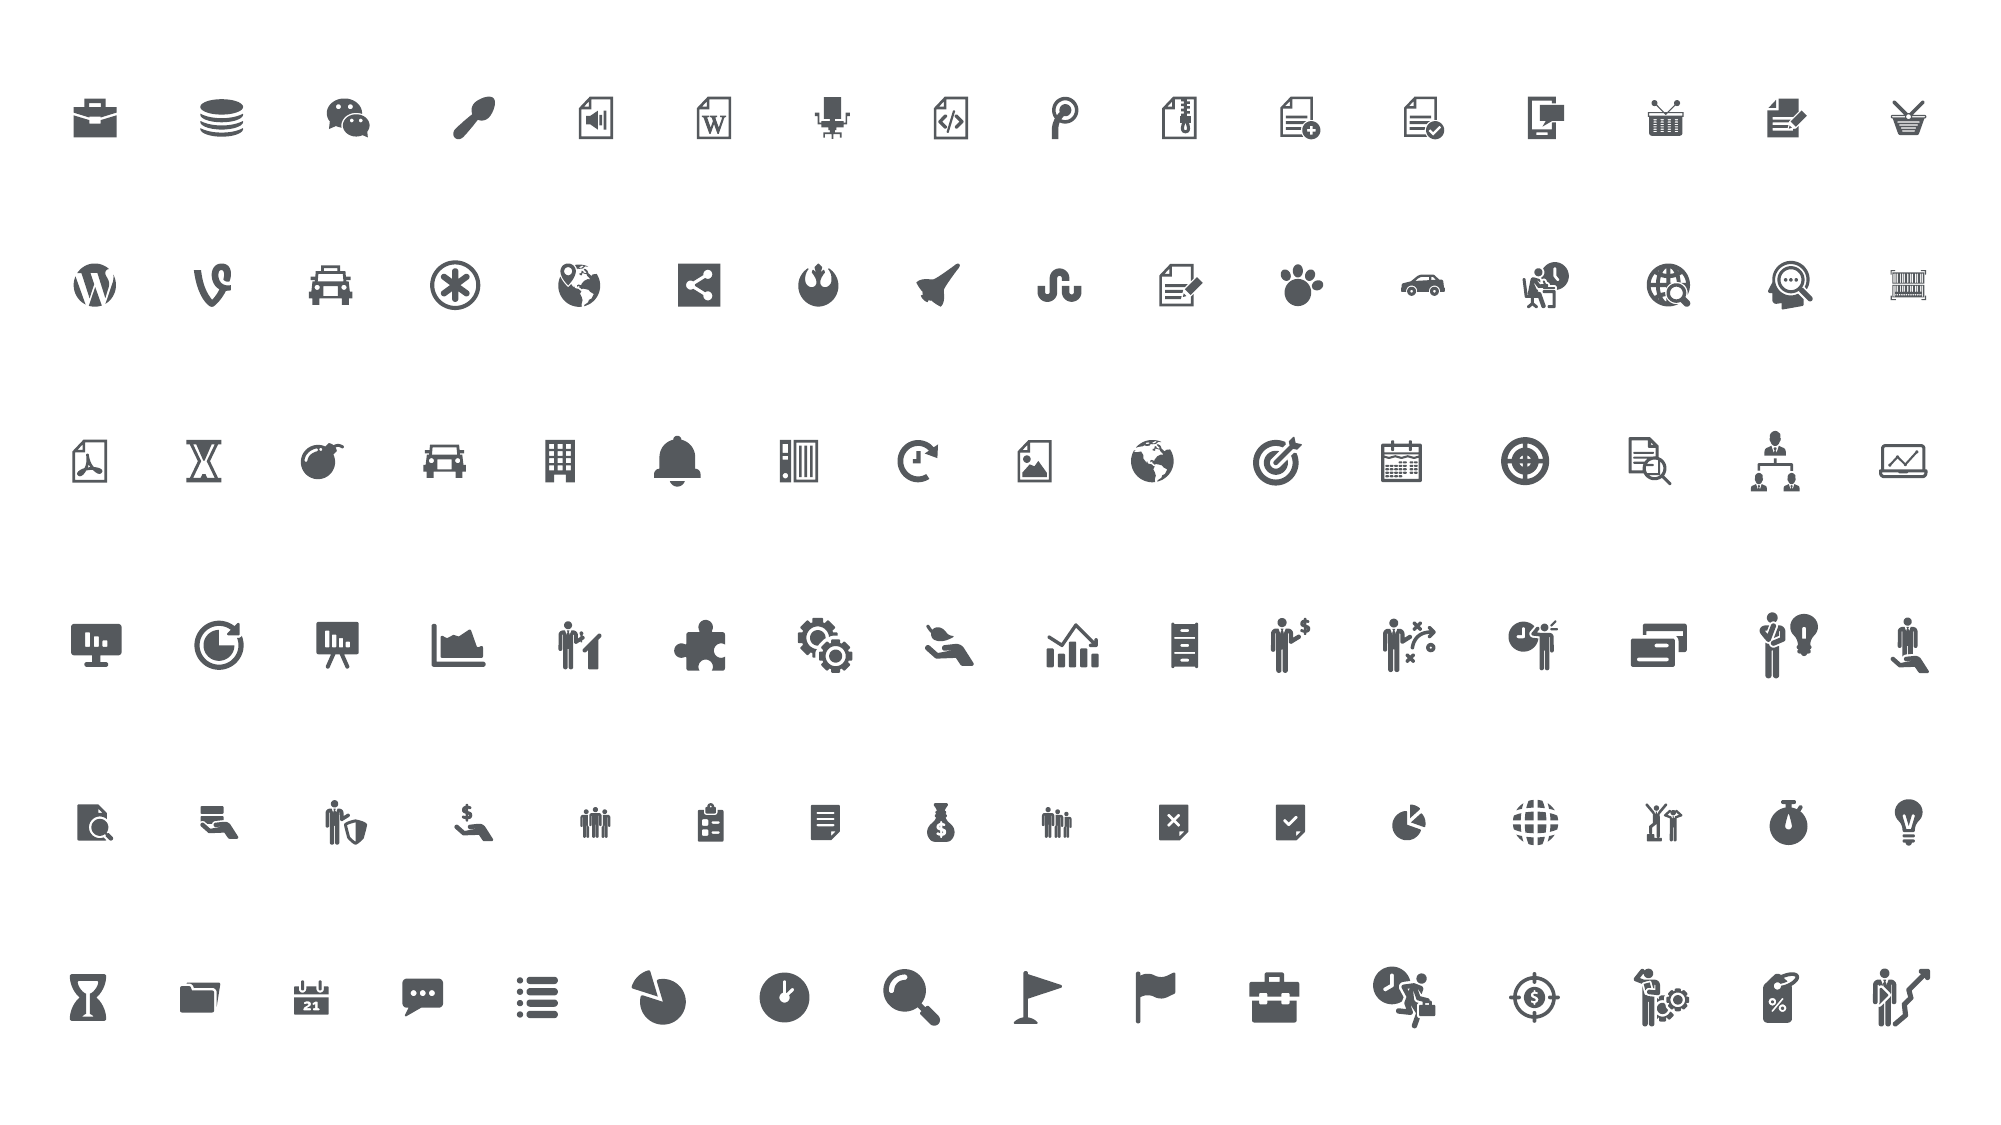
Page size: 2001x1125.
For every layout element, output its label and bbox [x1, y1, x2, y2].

text_box [423, 444, 466, 478]
text_box [325, 799, 368, 845]
text_box [1890, 269, 1927, 301]
text_box [1130, 439, 1174, 483]
text_box [1508, 620, 1559, 671]
text_box [73, 98, 117, 138]
text_box [1767, 98, 1807, 138]
text_box [916, 263, 960, 307]
text_box [1046, 623, 1099, 668]
text_box [1270, 617, 1311, 674]
text_box [1768, 99, 1777, 108]
text_box [1162, 96, 1197, 140]
text_box [798, 263, 839, 307]
text_box [631, 970, 687, 1025]
text_box [779, 439, 819, 483]
text_box [1392, 804, 1426, 841]
text_box [429, 260, 481, 311]
text_box [1380, 439, 1423, 483]
text_box [545, 439, 575, 483]
text_box [69, 974, 107, 1021]
text_box [402, 978, 444, 1017]
text_box [759, 972, 810, 1023]
text_box [200, 98, 244, 137]
text_box [308, 265, 353, 305]
text_box [1041, 806, 1072, 839]
text_box [1767, 260, 1813, 310]
text_box [293, 980, 329, 1015]
text_box [453, 96, 496, 140]
text_box [814, 97, 850, 139]
text_box [1159, 263, 1203, 307]
text_box [326, 98, 370, 138]
text_box [77, 263, 116, 307]
text_box [1628, 436, 1672, 486]
text_box [1051, 96, 1079, 140]
text_box [1403, 96, 1445, 140]
text_box [1501, 437, 1550, 486]
text_box [179, 982, 221, 1013]
text_box [454, 803, 494, 842]
text_box [1249, 972, 1300, 1023]
text_box [193, 263, 231, 307]
text_box [1750, 430, 1800, 492]
text_box [431, 623, 486, 668]
text_box [678, 263, 721, 307]
text_box [1769, 800, 1808, 846]
text_box [186, 439, 222, 483]
text_box [1171, 622, 1199, 669]
text_box [1159, 804, 1189, 841]
text_box [200, 805, 239, 839]
text_box [883, 969, 941, 1026]
text_box [1762, 972, 1800, 1023]
text_box [1400, 274, 1445, 297]
text_box [71, 623, 122, 667]
text_box [897, 439, 939, 483]
text_box [1512, 799, 1559, 846]
text_box [72, 439, 108, 483]
text_box [1037, 268, 1082, 303]
text_box [1527, 96, 1565, 140]
text_box [1013, 971, 1062, 1024]
text_box [316, 621, 359, 669]
text_box [697, 802, 724, 842]
text_box [1633, 968, 1690, 1027]
text_box [1630, 623, 1688, 668]
text_box [516, 976, 559, 1019]
text_box [1280, 264, 1324, 307]
text_box [1017, 439, 1052, 483]
text_box [1759, 612, 1819, 679]
text_box [1275, 804, 1306, 841]
text_box [653, 435, 701, 487]
text_box [1890, 617, 1930, 674]
text_box [1508, 971, 1561, 1023]
text_box [1382, 618, 1436, 673]
text_box [1252, 436, 1303, 486]
text_box [1135, 971, 1176, 1024]
text_box [1522, 261, 1570, 309]
text_box [558, 621, 602, 670]
text_box [194, 620, 244, 671]
text_box [300, 443, 344, 480]
text_box [926, 802, 955, 842]
text_box [1894, 799, 1923, 846]
text_box [933, 96, 969, 140]
text_box [674, 619, 726, 671]
text_box [1645, 803, 1683, 842]
text_box [696, 96, 732, 140]
text_box [558, 263, 601, 308]
text_box [1890, 100, 1927, 136]
text_box [1646, 263, 1691, 307]
text_box [1872, 968, 1931, 1027]
text_box [797, 617, 853, 673]
text_box [1647, 100, 1684, 136]
text_box [73, 276, 86, 305]
text_box [1280, 96, 1321, 140]
text_box [810, 804, 840, 841]
text_box [924, 624, 974, 666]
text_box [1878, 443, 1928, 479]
text_box [580, 806, 611, 839]
text_box [77, 804, 114, 841]
text_box [578, 96, 614, 140]
text_box [1372, 966, 1436, 1029]
